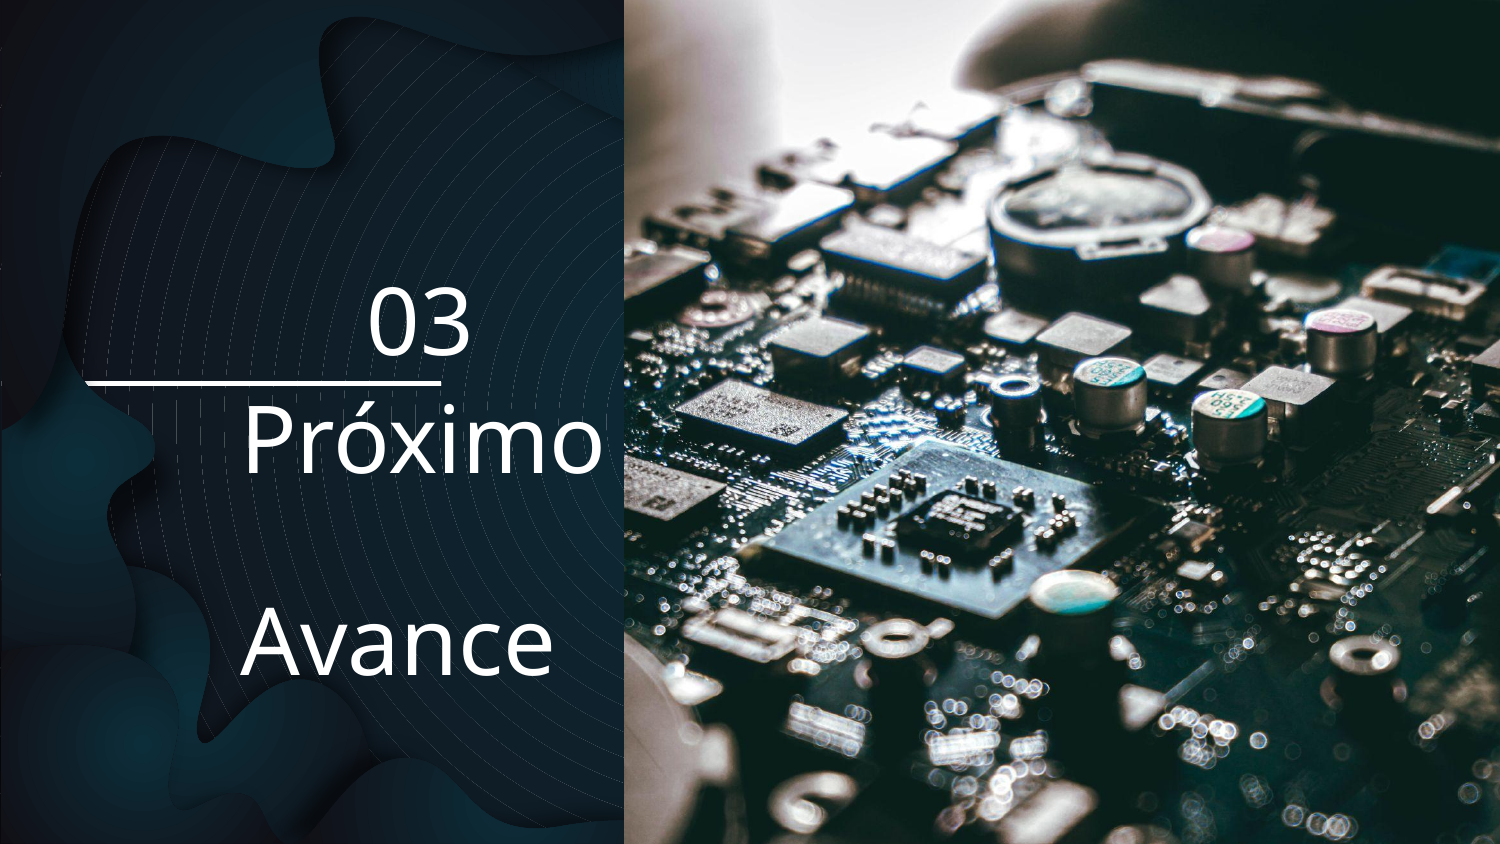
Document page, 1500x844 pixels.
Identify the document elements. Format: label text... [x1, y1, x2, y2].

subtitle Próximo Avance [228, 386, 619, 631]
title 03 [355, 262, 607, 382]
picture [624, 0, 1500, 844]
